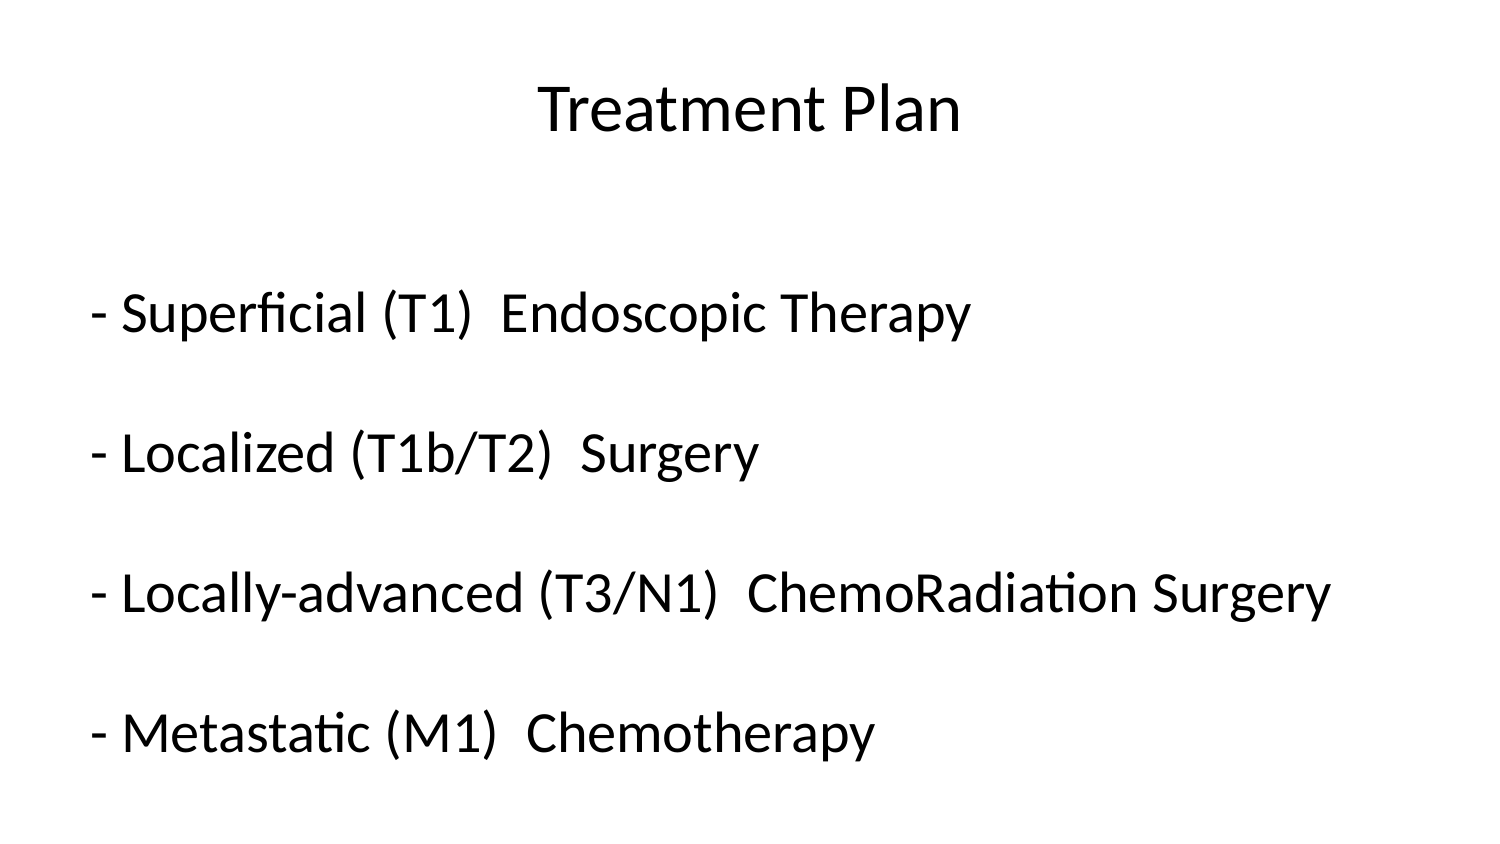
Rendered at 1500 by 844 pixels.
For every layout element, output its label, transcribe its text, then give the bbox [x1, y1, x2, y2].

title Treatment Plan [75, 33, 1425, 175]
